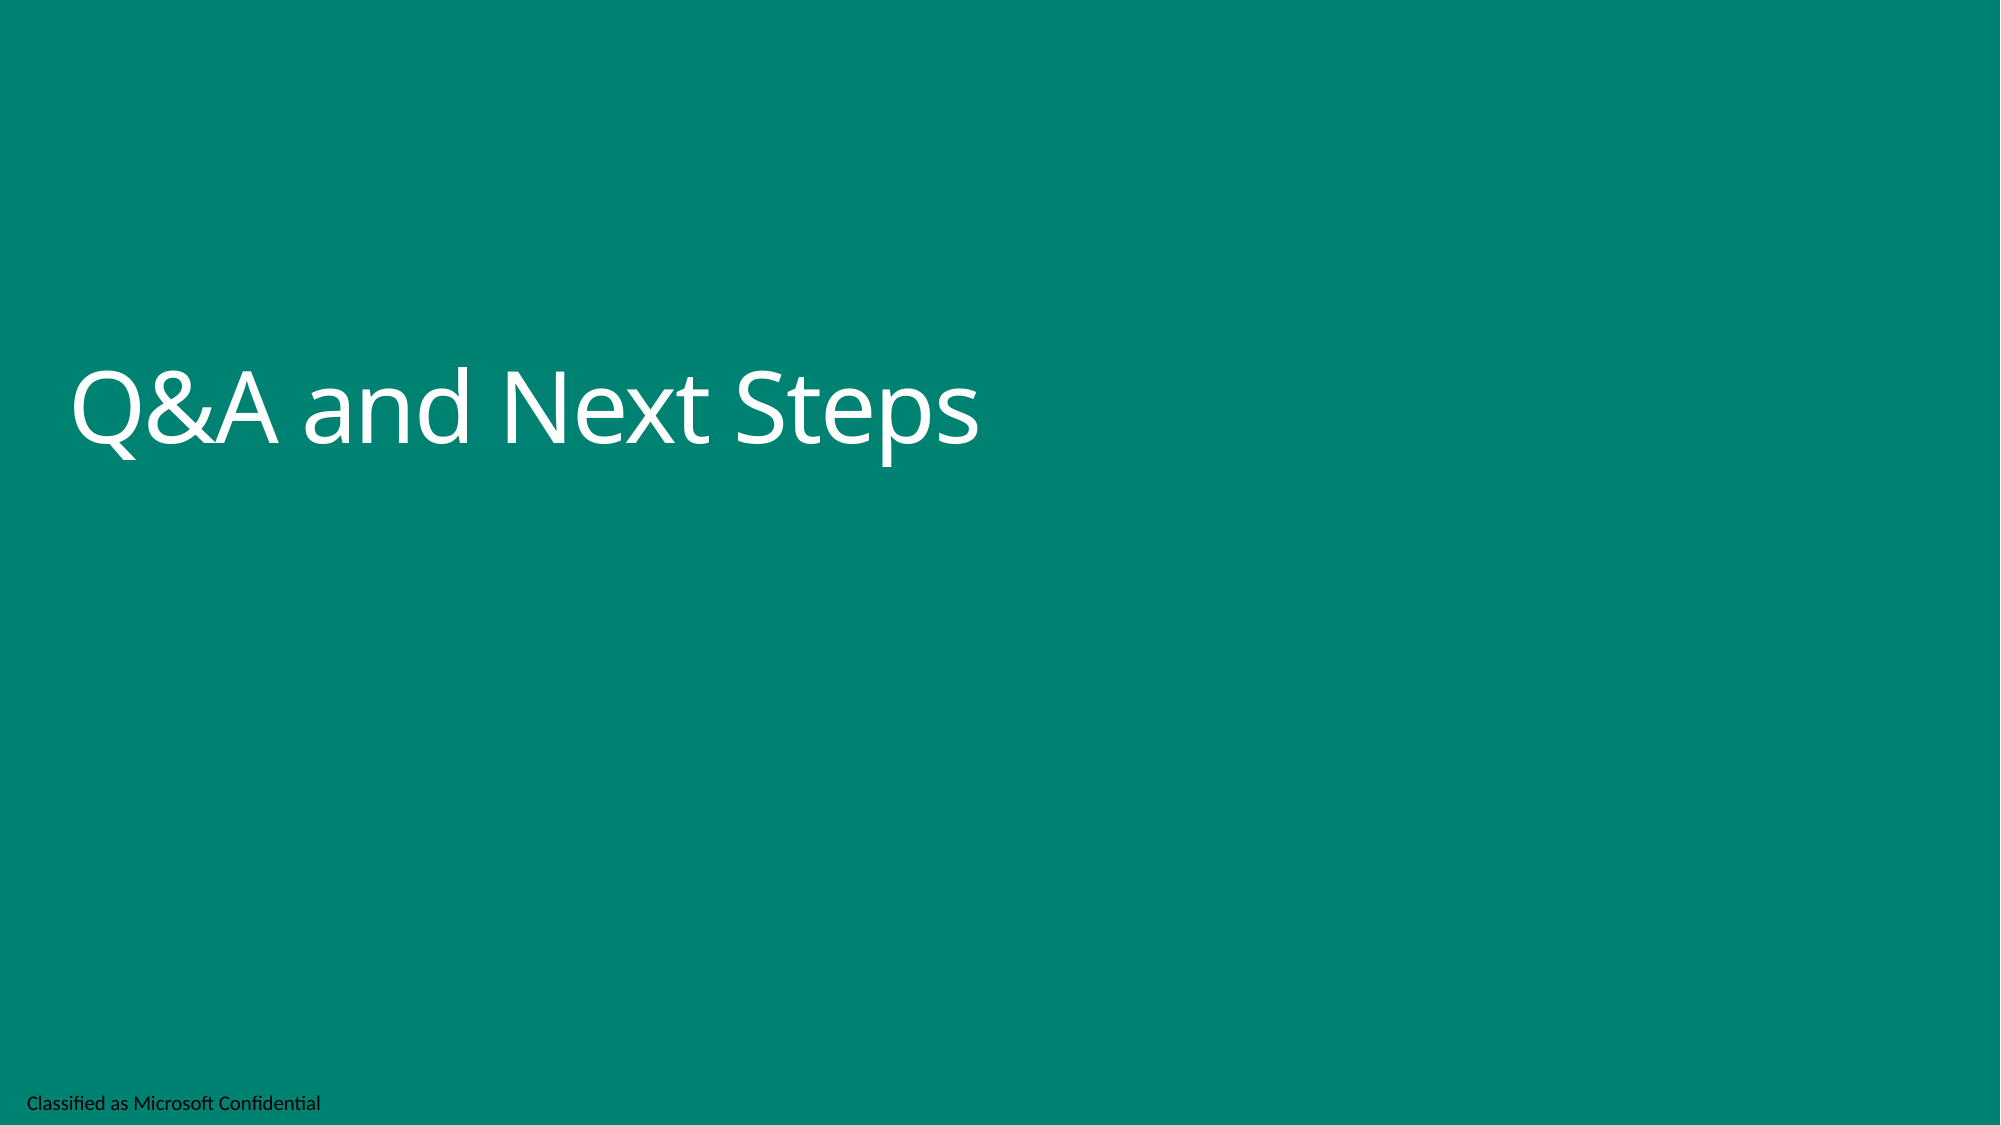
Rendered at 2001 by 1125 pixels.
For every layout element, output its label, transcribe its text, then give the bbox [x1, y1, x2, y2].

title Q&A and Next Steps [44, 341, 1956, 482]
